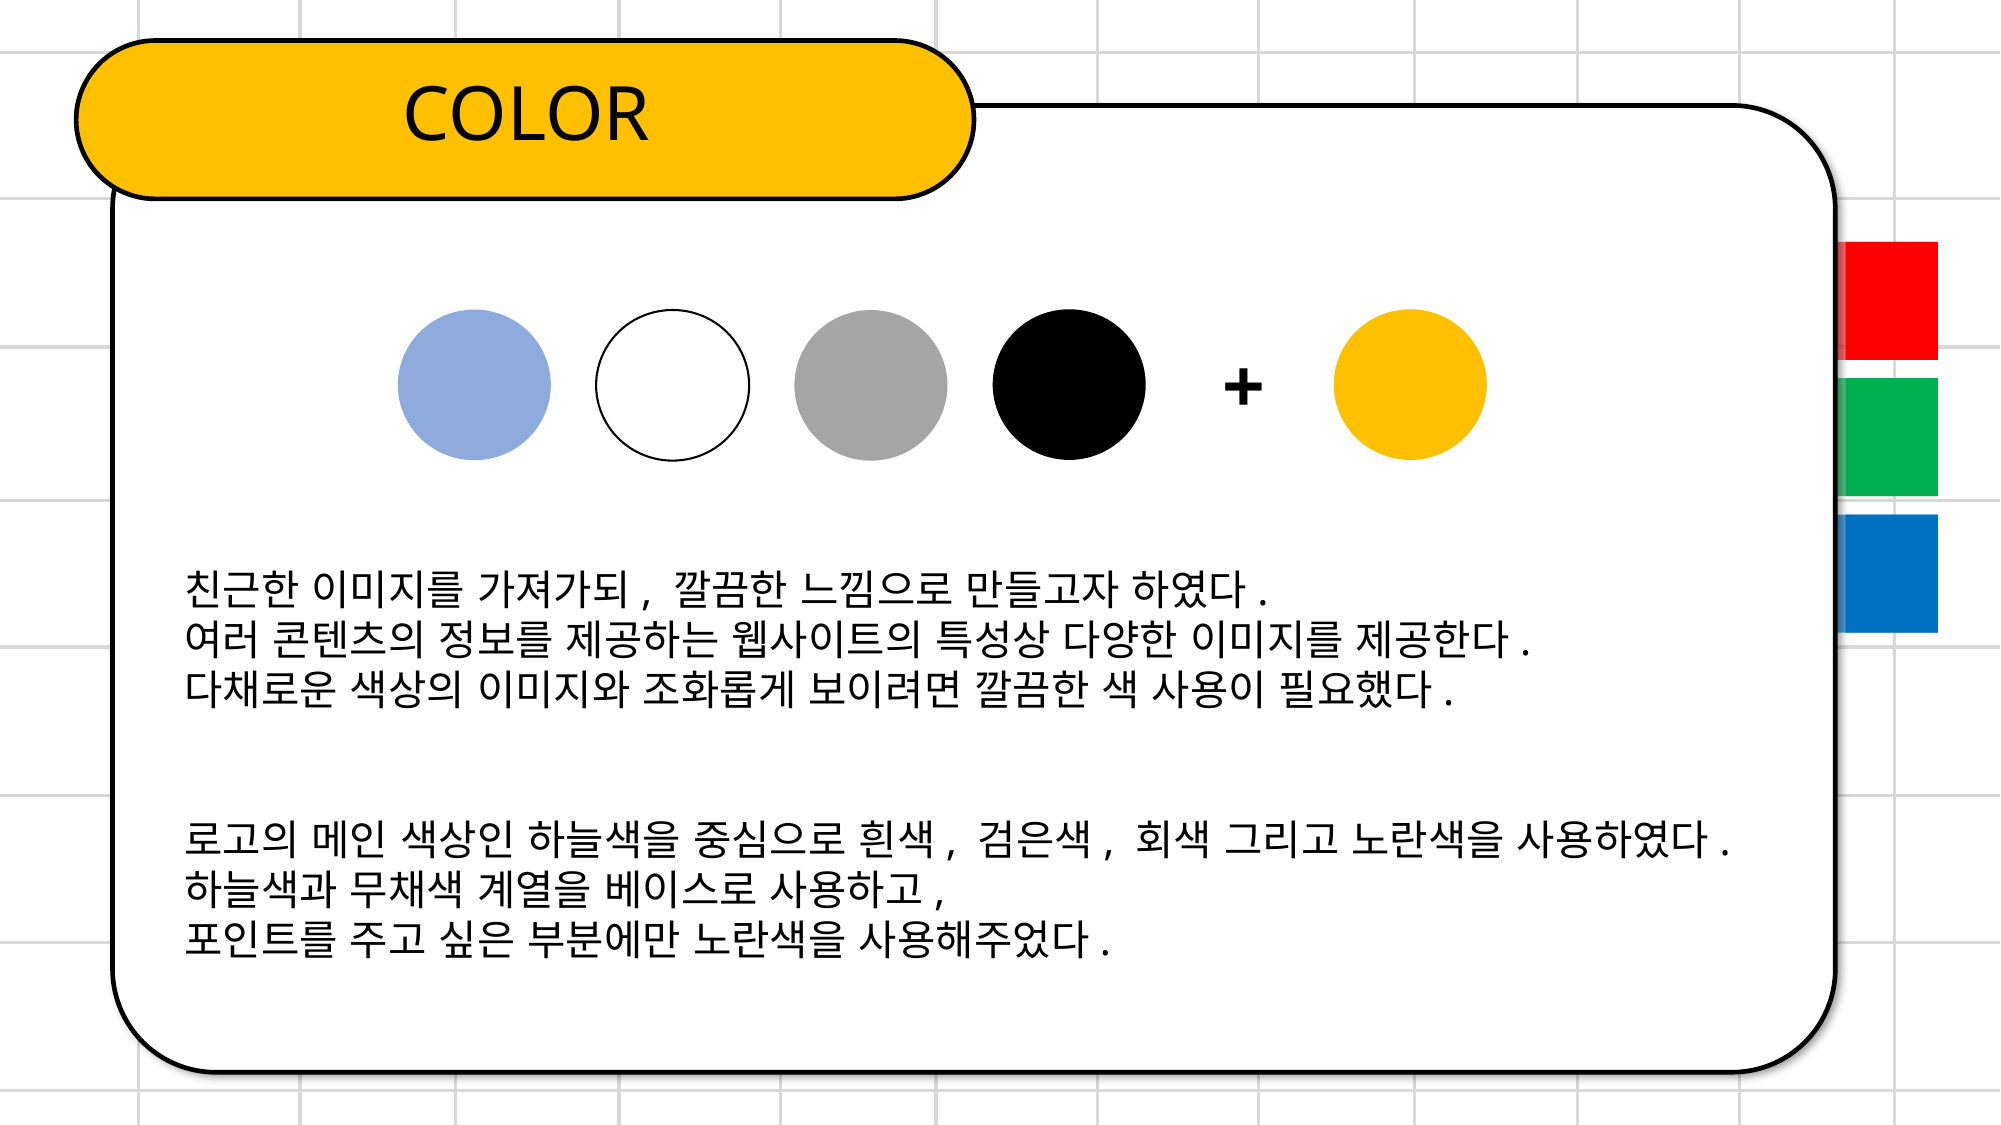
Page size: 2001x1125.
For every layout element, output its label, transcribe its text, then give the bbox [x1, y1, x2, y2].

text_box + [1207, 331, 1281, 437]
text_box [793, 309, 949, 462]
text_box 친근한 이미지를 가져가되, 깔끔한 느낌으로 만들고자 하였다. 여러 콘텐츠의 정보를 제공하는 웹사이트의 특성상 다양한 이미지를 제공한다. 다채로운 색상의 이미지와 조화롭게 보이려면 깔끔한 색 사용이 필요했다. 로고의 메인 색상인 하늘색을 중심으로 흰색, 검은색, 회색 그리고 노란색을 사용하였다. 하늘색과 무채색 계열을 베이스로 사용하고, 포인트를 주고 싶은 부분에만 노란색을 사용해주었다. [169, 556, 1746, 972]
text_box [1661, 241, 1938, 360]
text_box [991, 308, 1147, 461]
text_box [1661, 378, 1938, 497]
text_box COLOR [388, 58, 666, 164]
text_box [396, 308, 552, 462]
text_box [75, 39, 976, 200]
text_box [1332, 308, 1488, 461]
text_box [111, 104, 1837, 1074]
text_box [595, 308, 751, 462]
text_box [1661, 514, 1938, 633]
